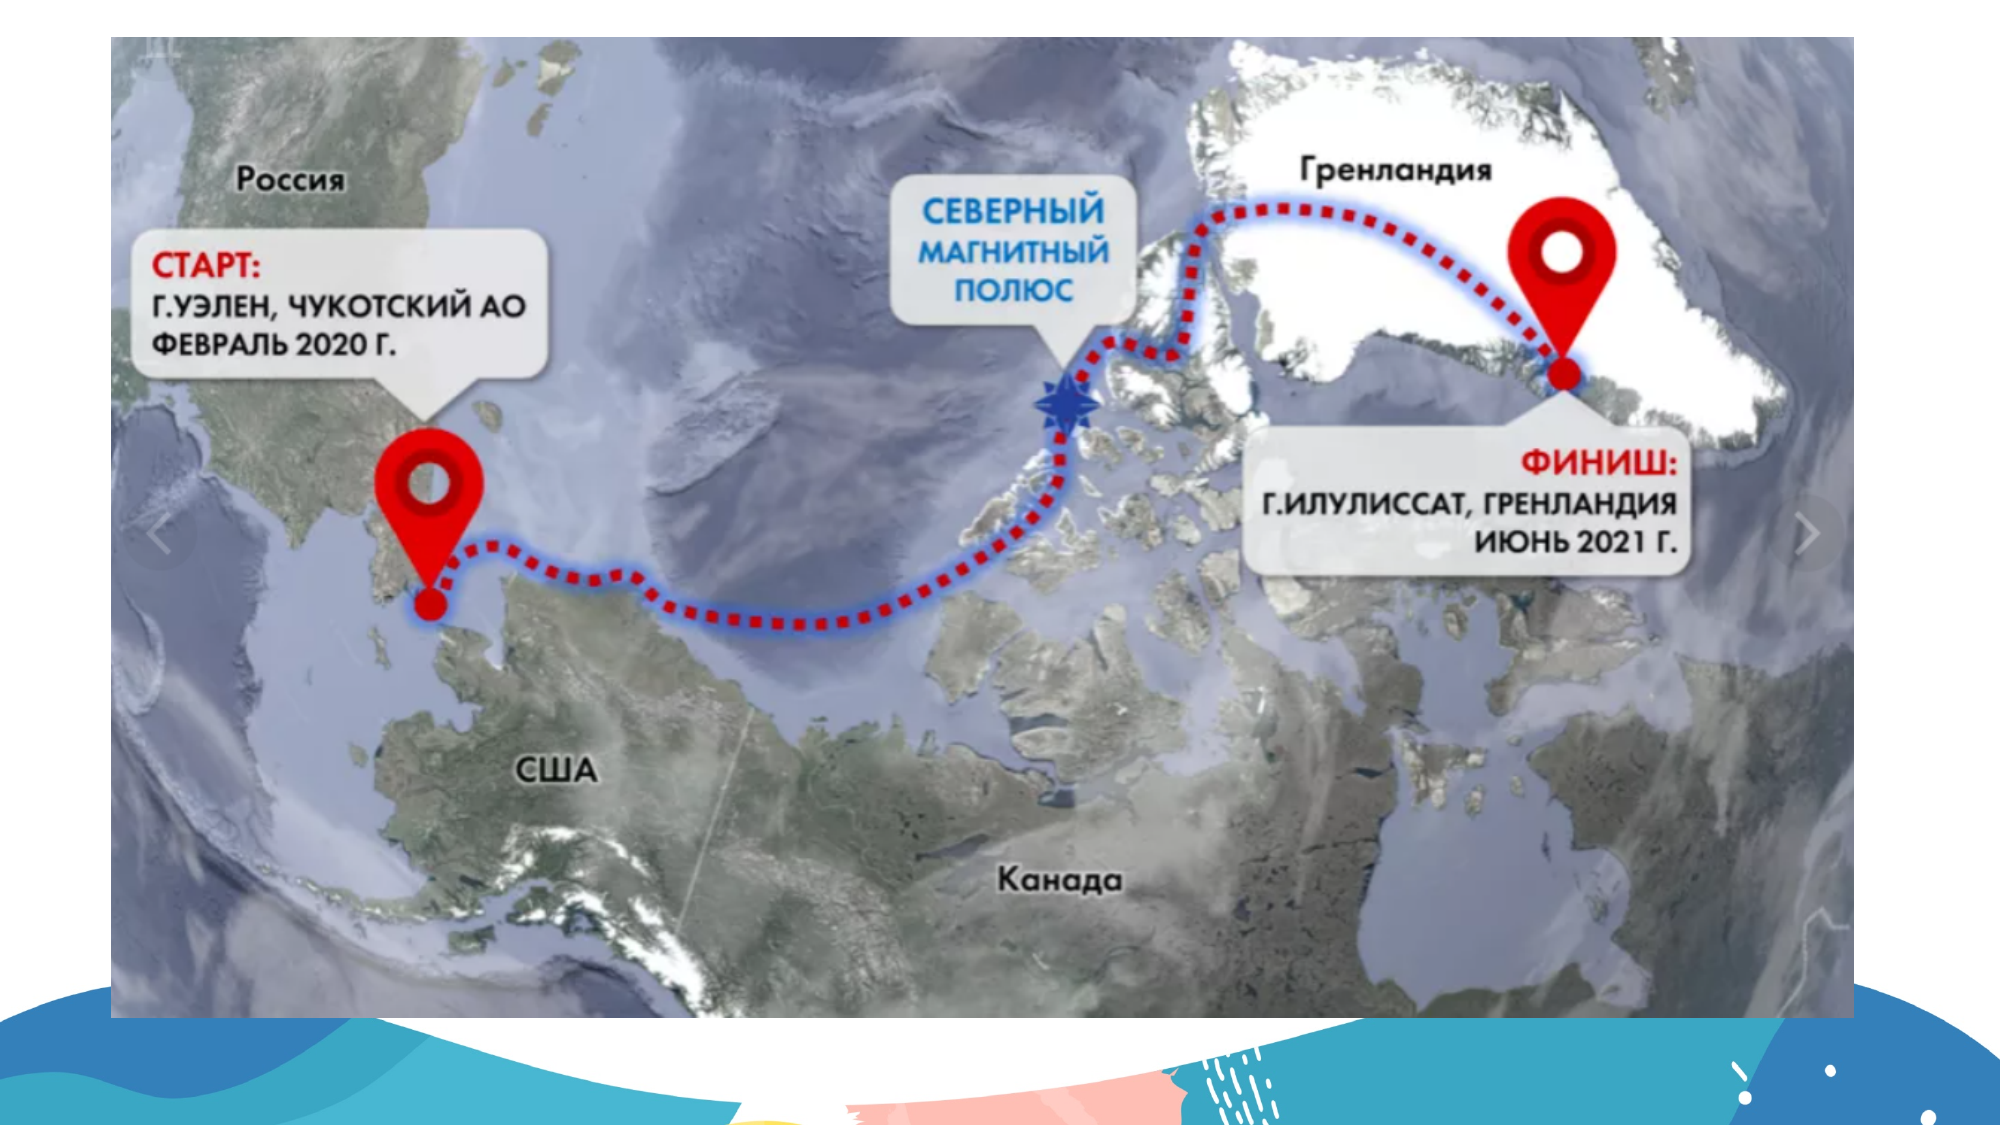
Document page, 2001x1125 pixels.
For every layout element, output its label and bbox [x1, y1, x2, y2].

picture [0, 1, 2000, 1125]
list [111, 37, 1854, 1018]
